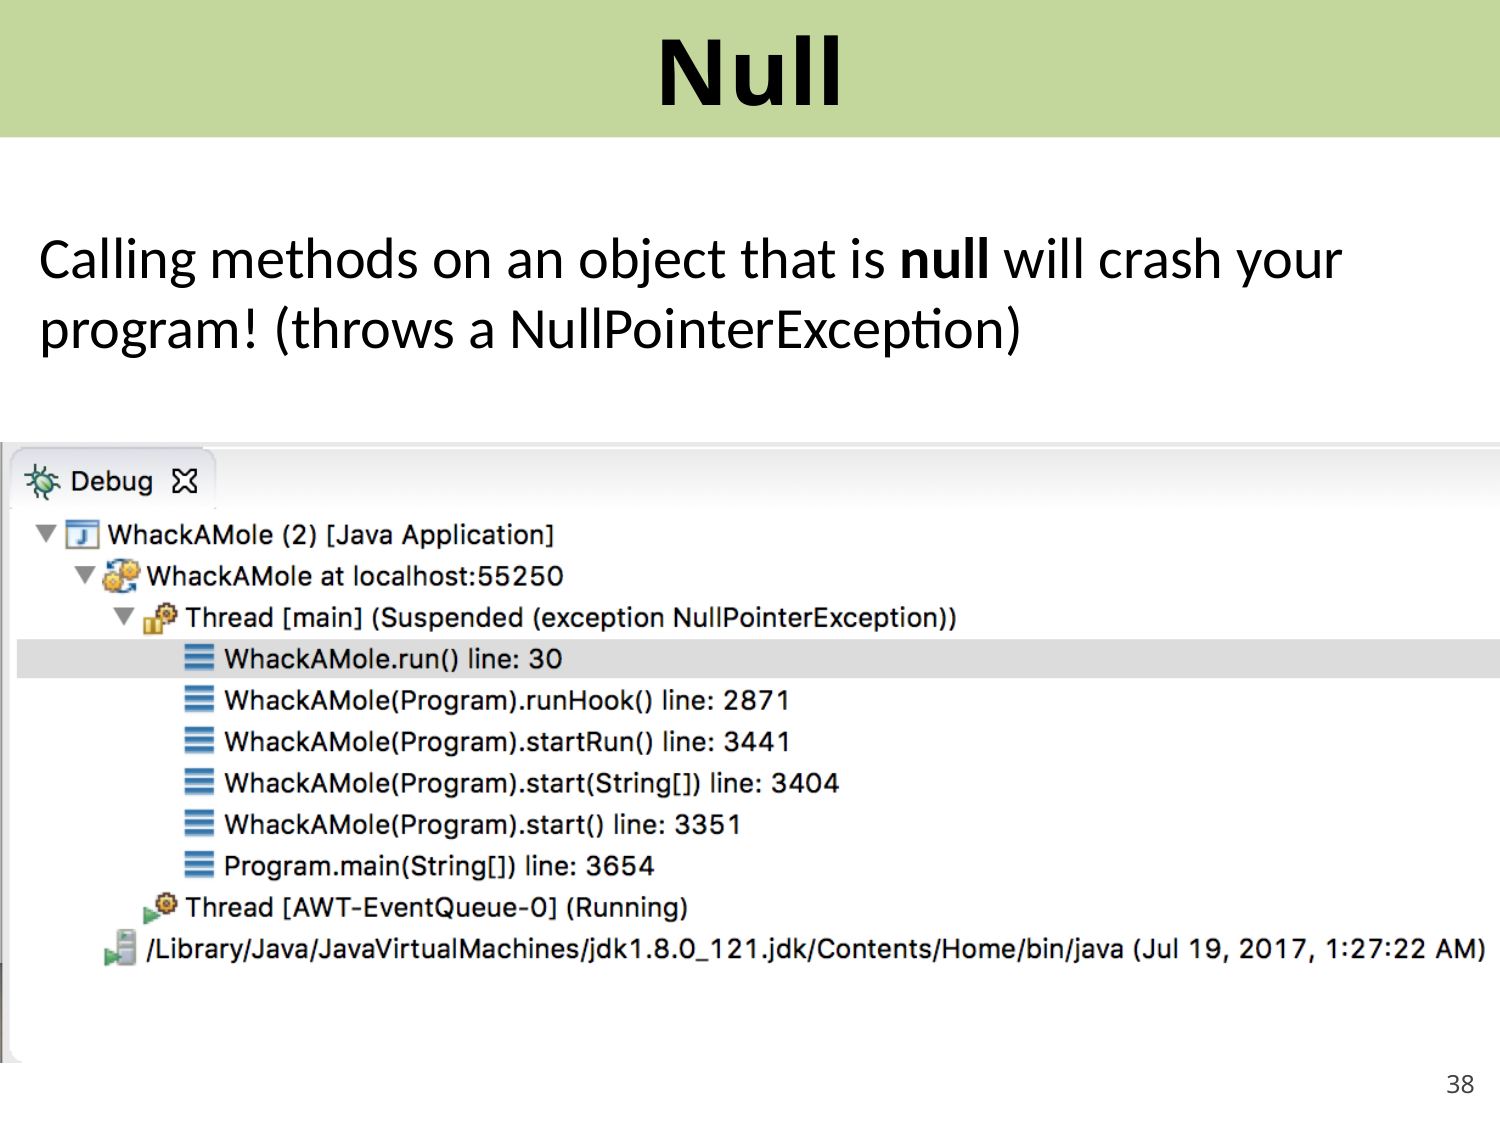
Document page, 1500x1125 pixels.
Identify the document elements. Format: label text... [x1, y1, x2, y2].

title Null [75, 0, 1425, 138]
list Calling methods on an object that is null will crash your program! (throws a NullPointerException) [24, 212, 1475, 442]
picture [0, 442, 1500, 1063]
